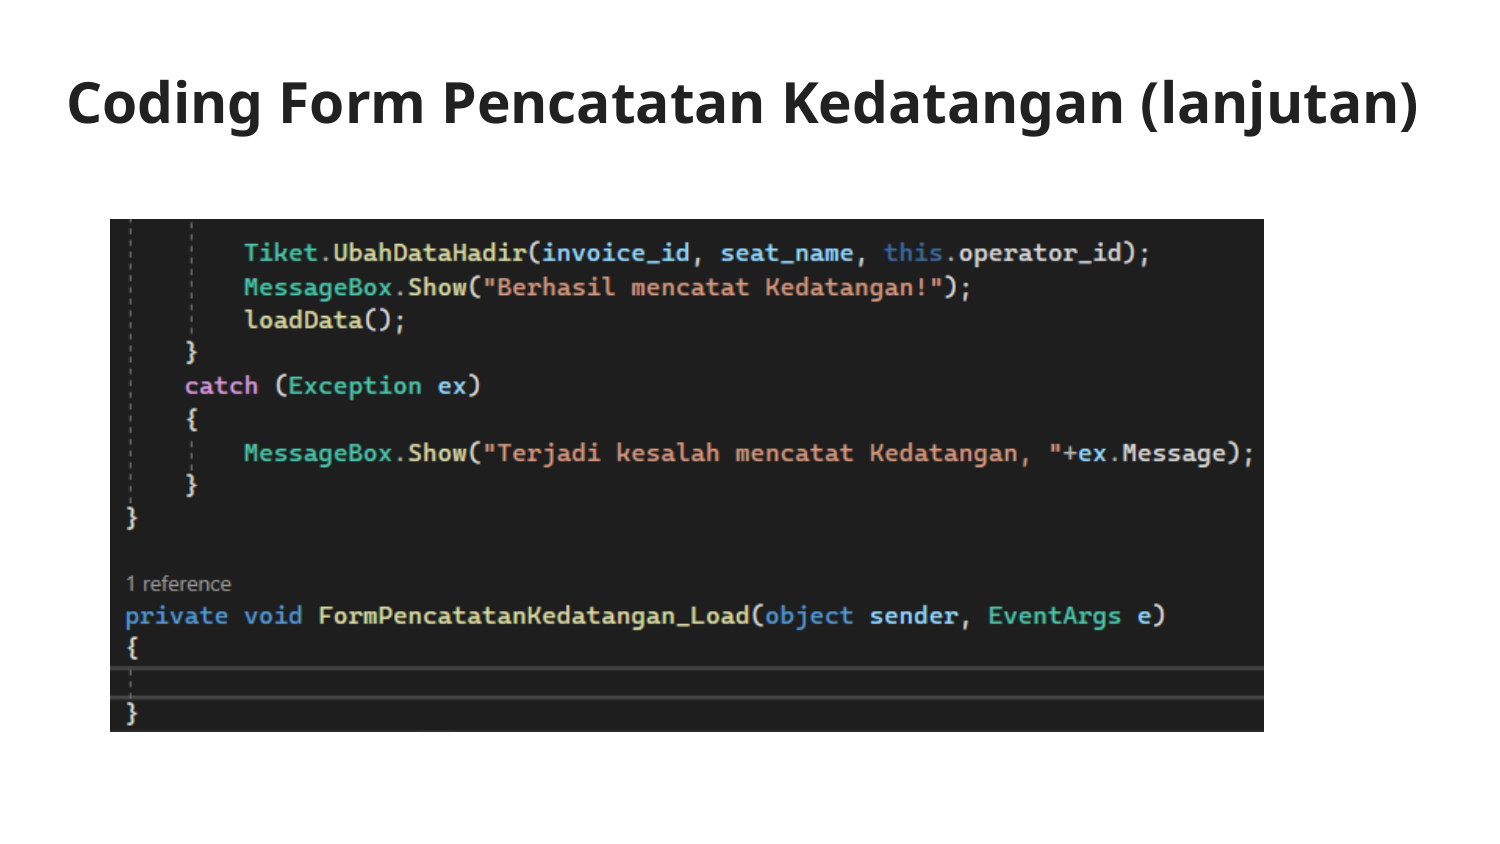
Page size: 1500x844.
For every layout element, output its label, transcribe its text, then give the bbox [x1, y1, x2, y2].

title Coding Form Pencatatan Kedatangan (lanjutan) [51, 48, 1449, 180]
picture [110, 218, 1265, 732]
